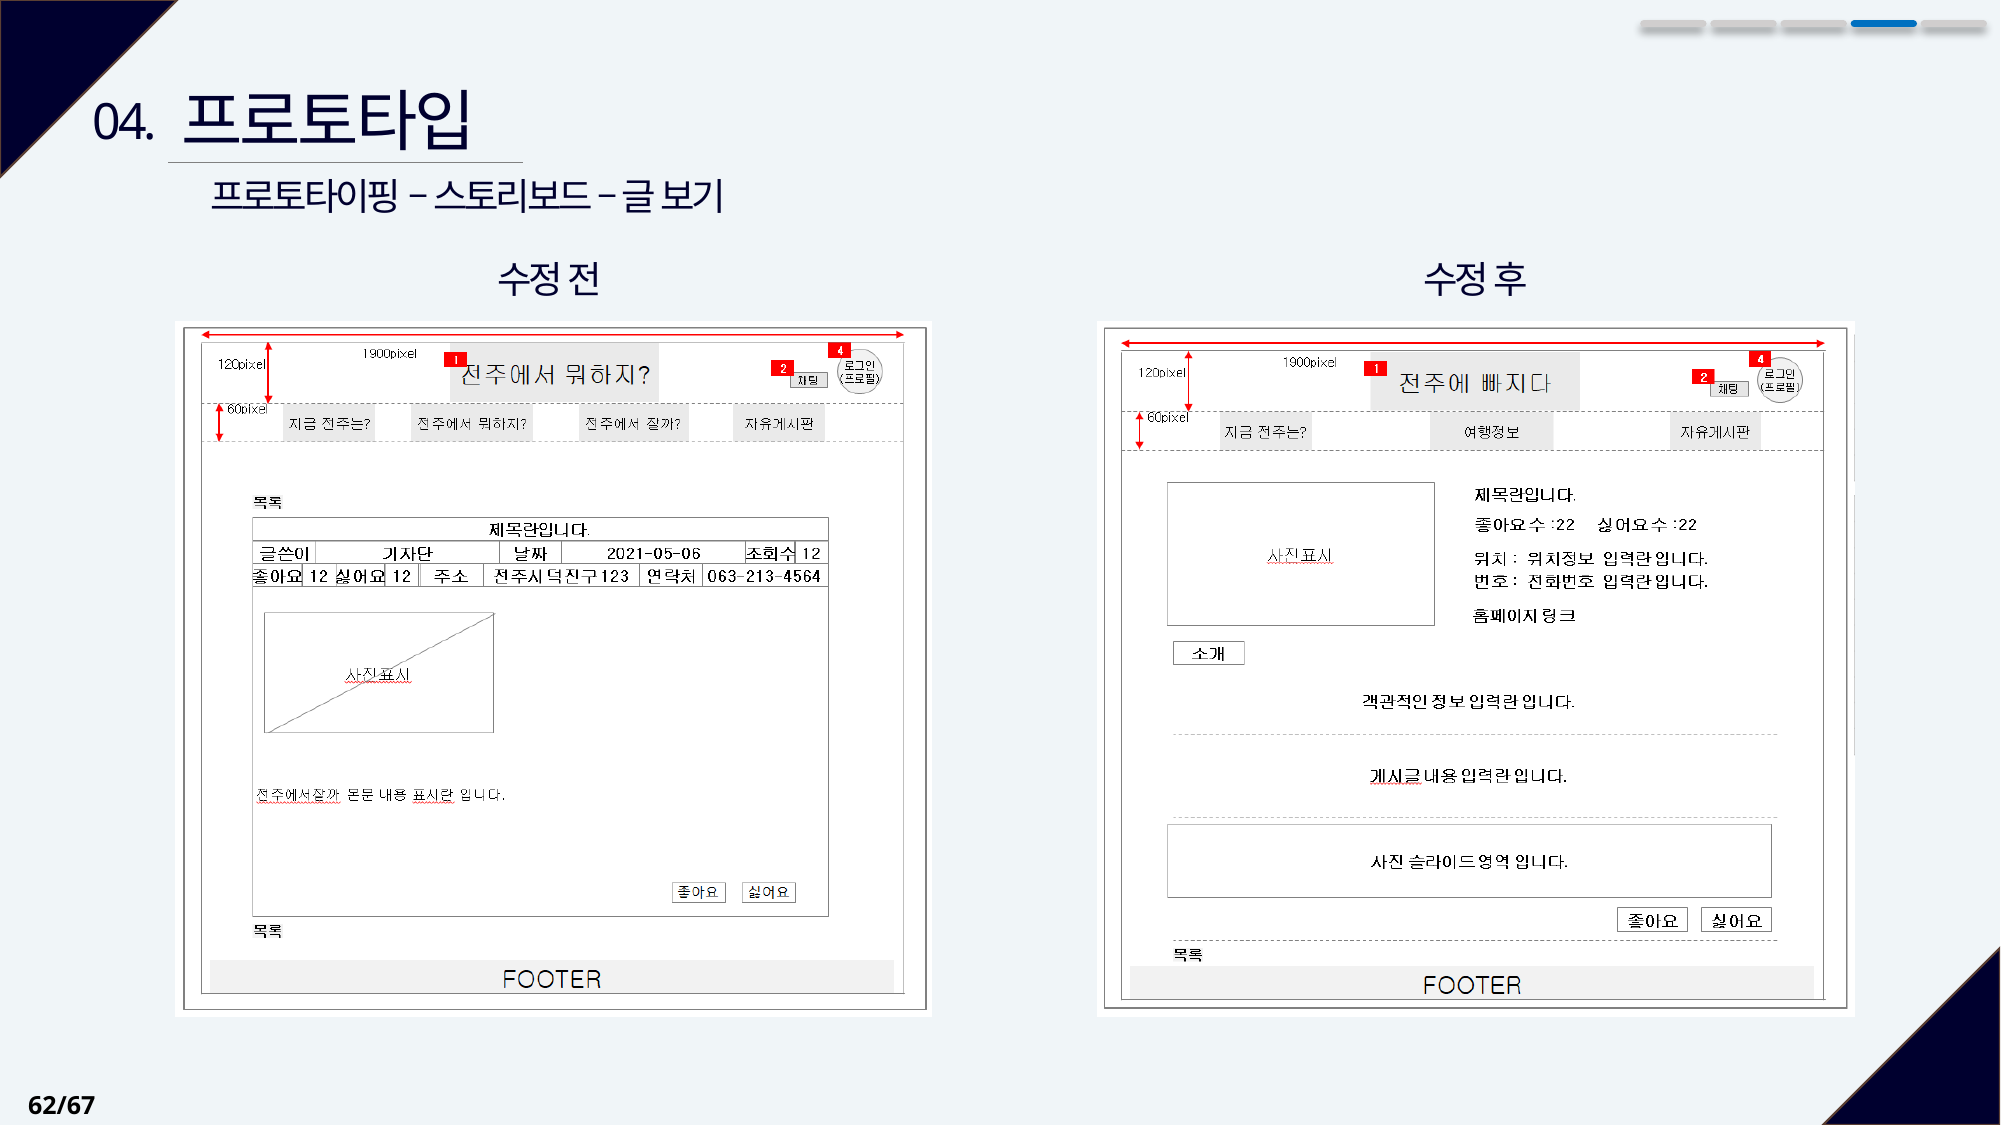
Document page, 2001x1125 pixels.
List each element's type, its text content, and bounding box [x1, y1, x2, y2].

text_box 수정 전 [482, 248, 617, 309]
text_box 수정 후 [1408, 248, 1543, 309]
text_box 04. [78, 81, 172, 157]
picture [1097, 321, 1855, 1017]
text_box 프로토타입 [166, 71, 492, 167]
picture [175, 321, 932, 1017]
text_box 프로토타이핑 – 스토리보드 – 글 보기 [195, 165, 742, 225]
